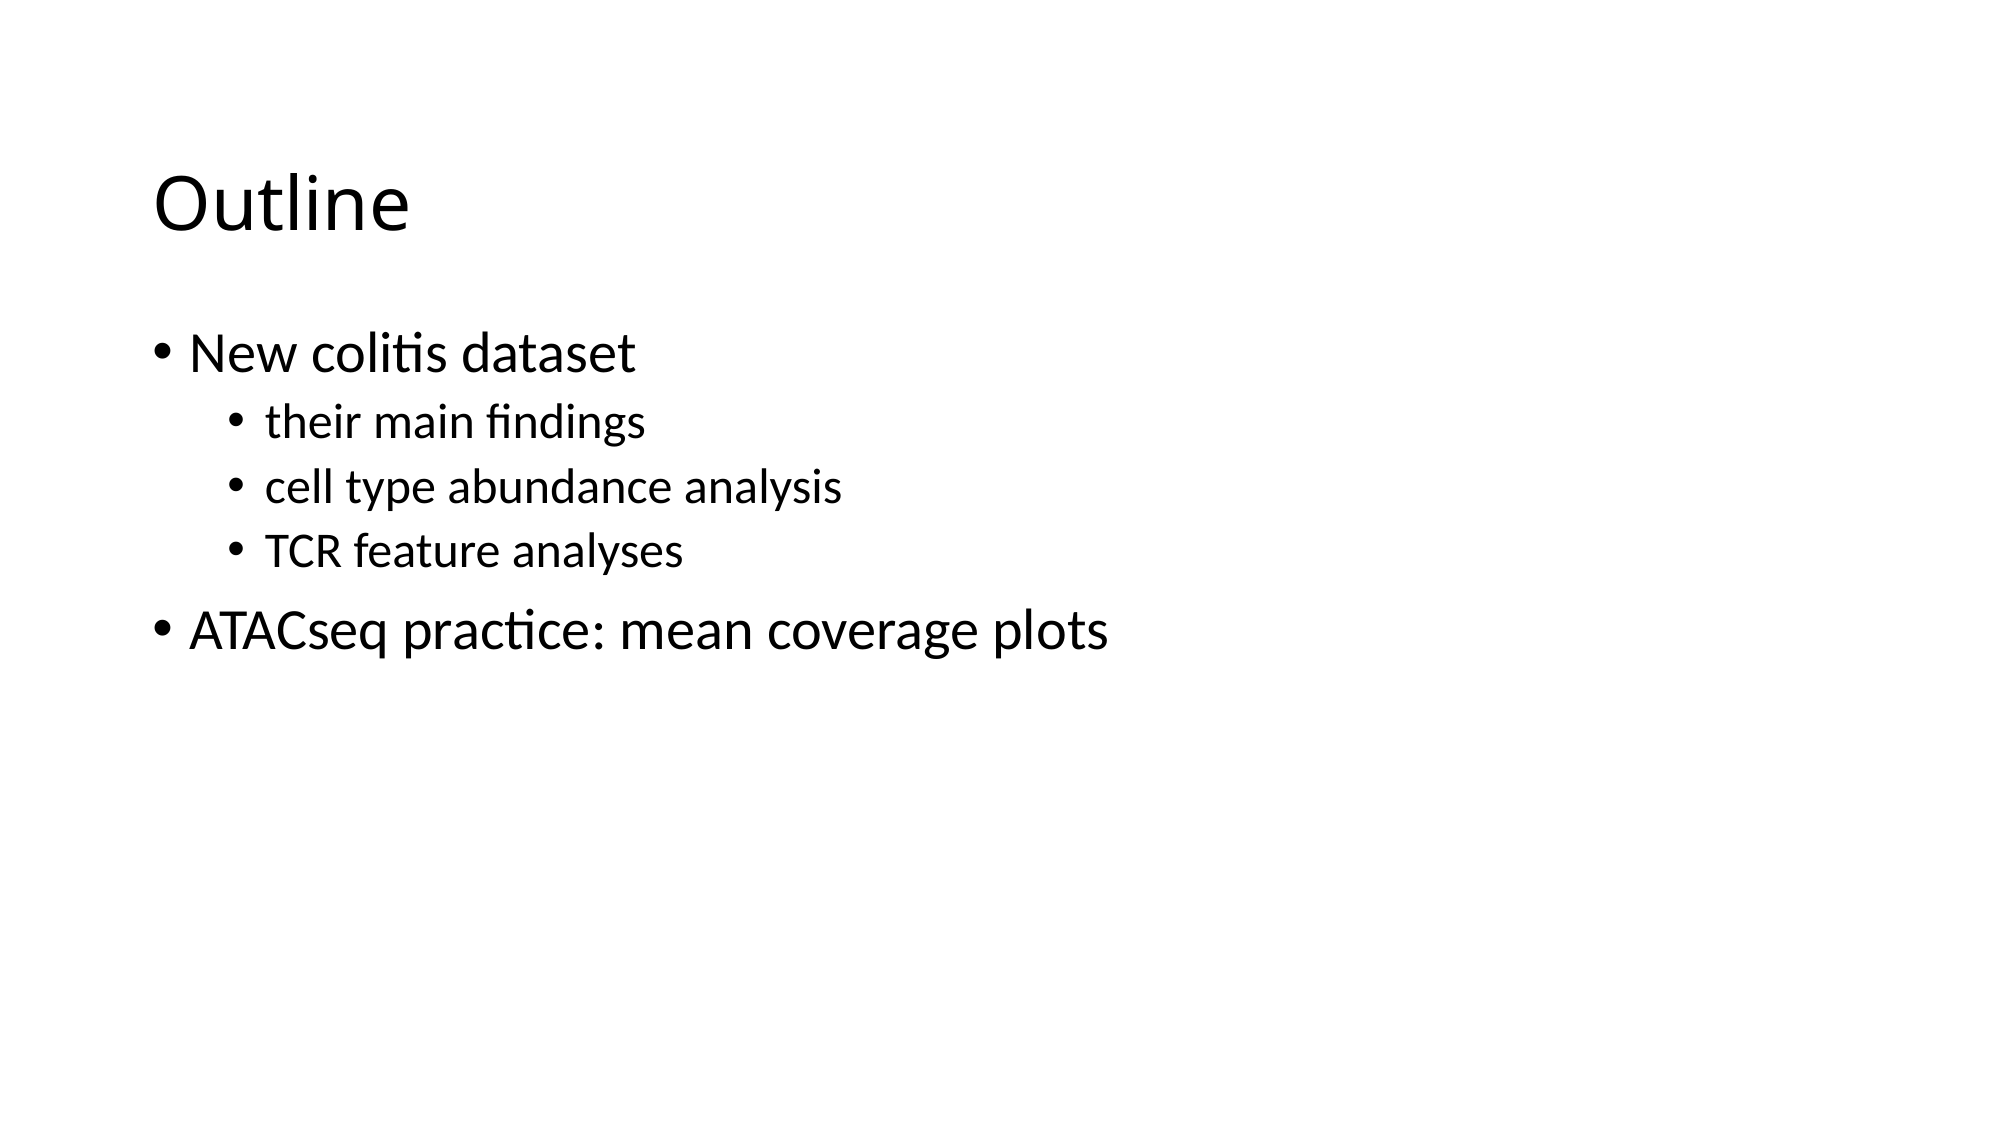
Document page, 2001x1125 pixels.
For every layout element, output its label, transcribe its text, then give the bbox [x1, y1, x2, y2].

title Outline [137, 97, 1863, 314]
list New colitis dataset their main findings cell type abundance analysis TCR feature analyses ATACseq practice: mean coverage plots [137, 314, 1879, 1074]
